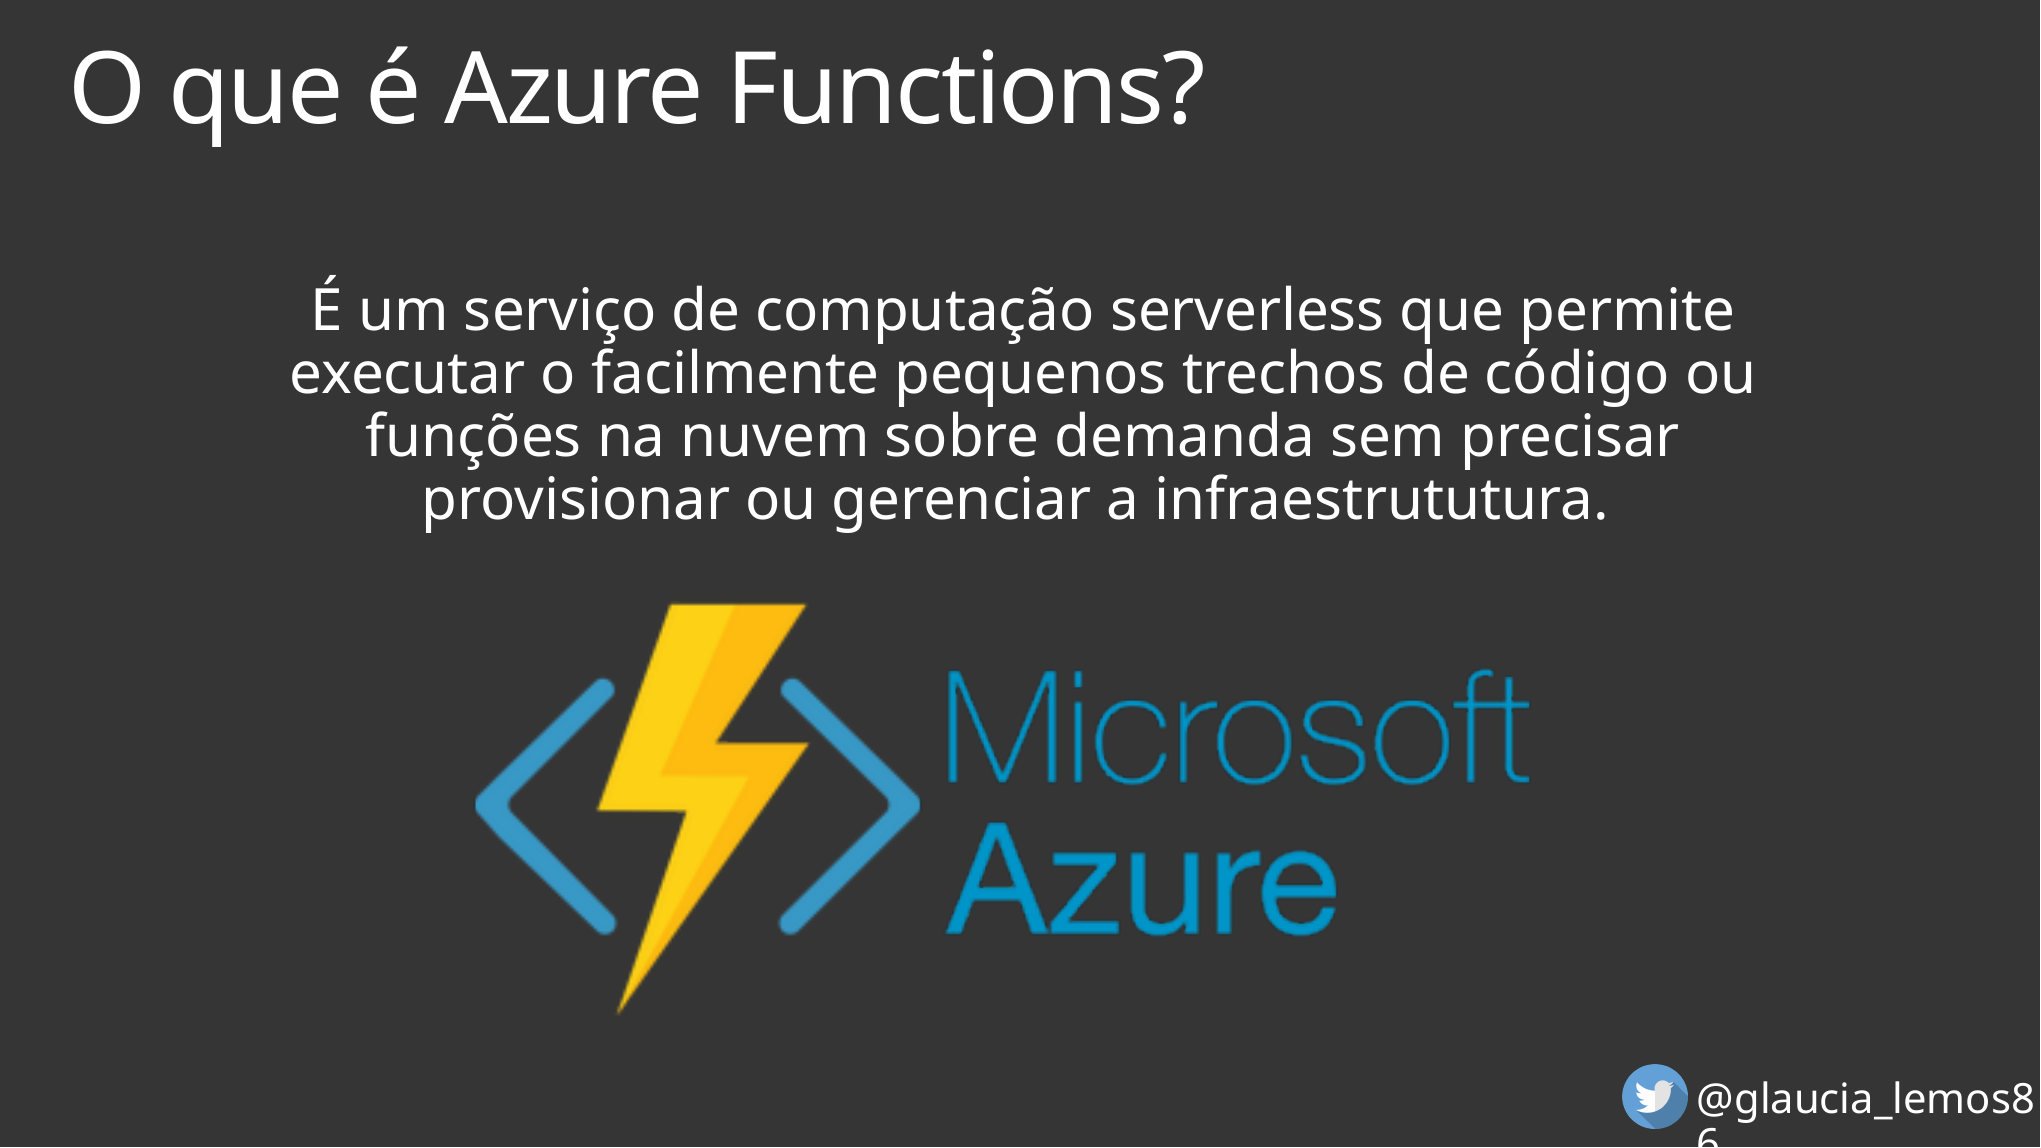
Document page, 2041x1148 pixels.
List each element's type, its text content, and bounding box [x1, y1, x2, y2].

list É um serviço de computação serverless que permite executar o facilmente pequenos trechos de código ou funções na nuvem sobre demanda sem precisar provisionar ou gerenciar a infraestrututura. [220, 265, 1826, 1006]
picture [446, 356, 1691, 1148]
text_box @glaucia_lemos86 [1666, 1053, 2041, 1148]
title O que é Azure Functions? [45, 21, 1996, 173]
